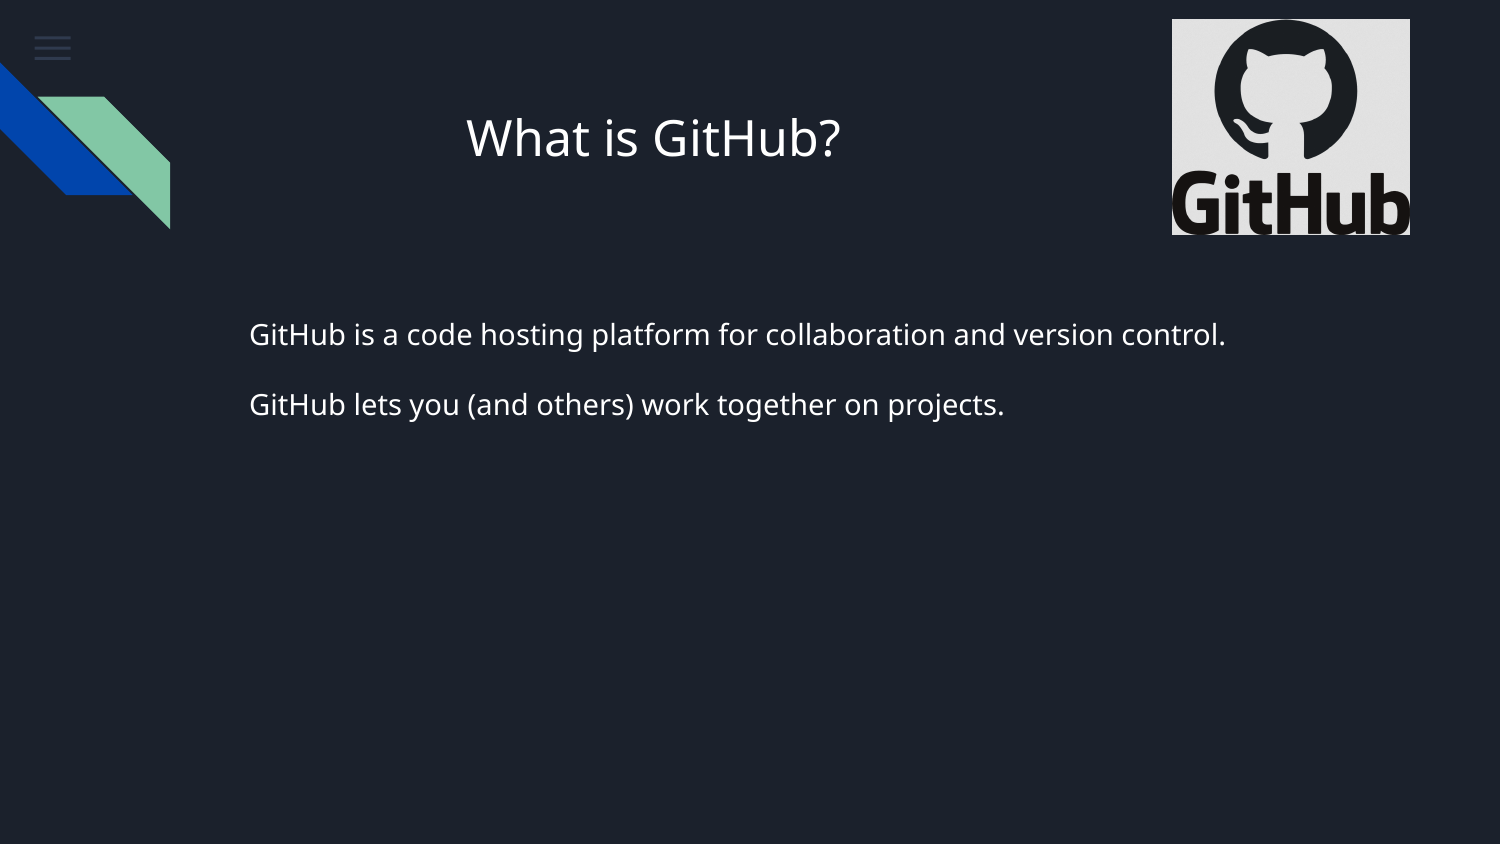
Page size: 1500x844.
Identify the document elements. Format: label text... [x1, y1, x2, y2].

text_box What is GitHub? [234, 91, 1074, 235]
picture [1172, 18, 1411, 235]
text_box GitHub is a code hosting platform for collaboration and version control. GitHub lets you (and others) work together on projects. [234, 301, 1324, 482]
